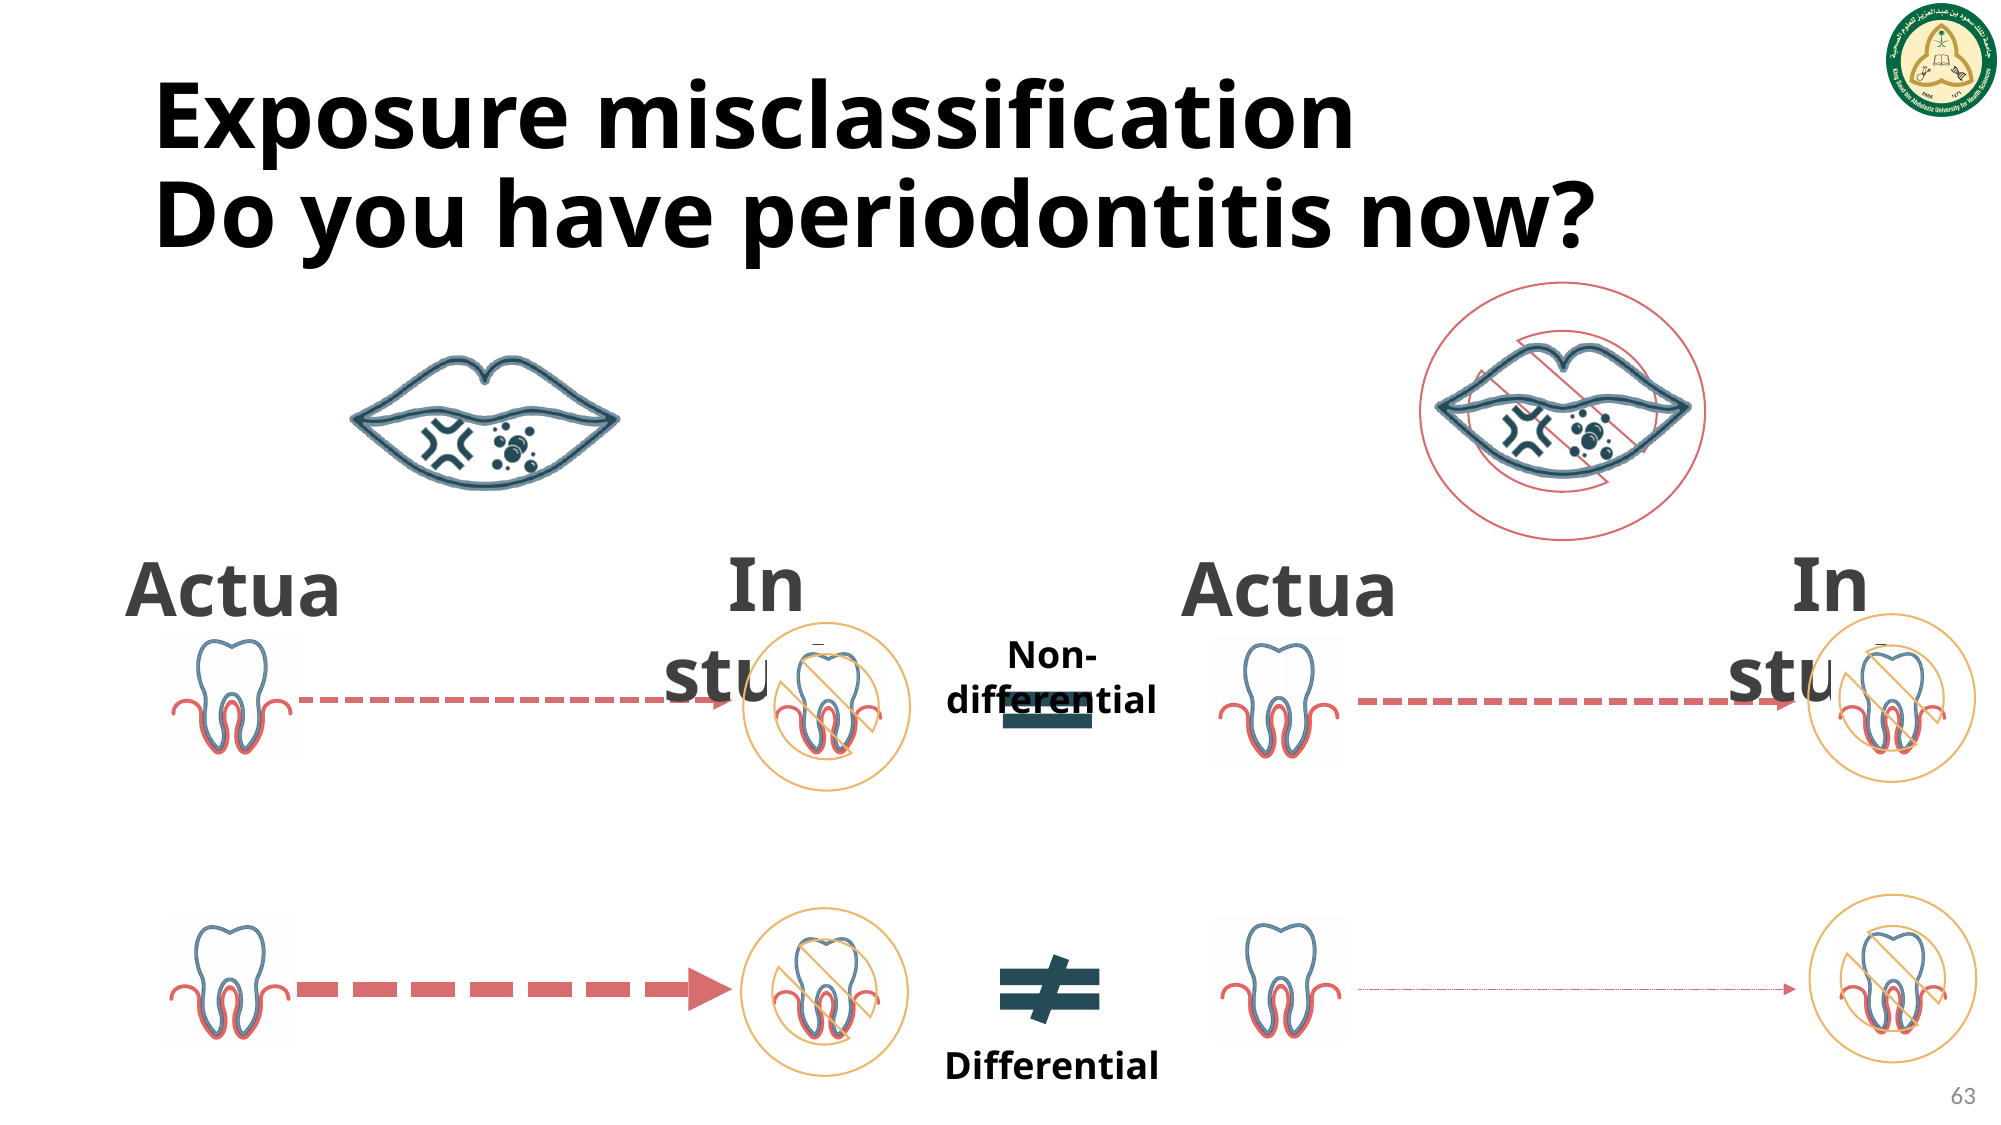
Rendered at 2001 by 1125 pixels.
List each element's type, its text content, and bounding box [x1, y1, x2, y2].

text_box In study [1678, 528, 1985, 724]
text_box Actual [107, 534, 362, 730]
title Exposure misclassification Do you have periodontitis now? [137, 59, 1863, 278]
text_box [1835, 761, 1949, 783]
text_box [768, 621, 885, 645]
text_box [1807, 613, 1977, 758]
picture [1832, 925, 1953, 1041]
text_box [999, 953, 1101, 1026]
picture [161, 917, 297, 1047]
text_box [1808, 893, 1978, 1039]
picture [1212, 915, 1348, 1046]
picture [767, 645, 888, 761]
text_box [742, 646, 912, 792]
picture [1886, 3, 1997, 117]
picture [1210, 635, 1346, 766]
text_box Non-differential [905, 623, 1199, 729]
picture [1831, 645, 1952, 761]
picture [163, 631, 299, 762]
text_box [766, 907, 883, 930]
picture [765, 930, 886, 1046]
slide_number 63 [1541, 1065, 1991, 1125]
text_box [1835, 1041, 1951, 1064]
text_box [1420, 260, 1706, 561]
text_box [334, 272, 635, 573]
text_box [740, 931, 909, 1077]
text_box Differential [924, 1034, 1180, 1095]
text_box In study [614, 528, 921, 724]
text_box Actual [1162, 534, 1418, 730]
